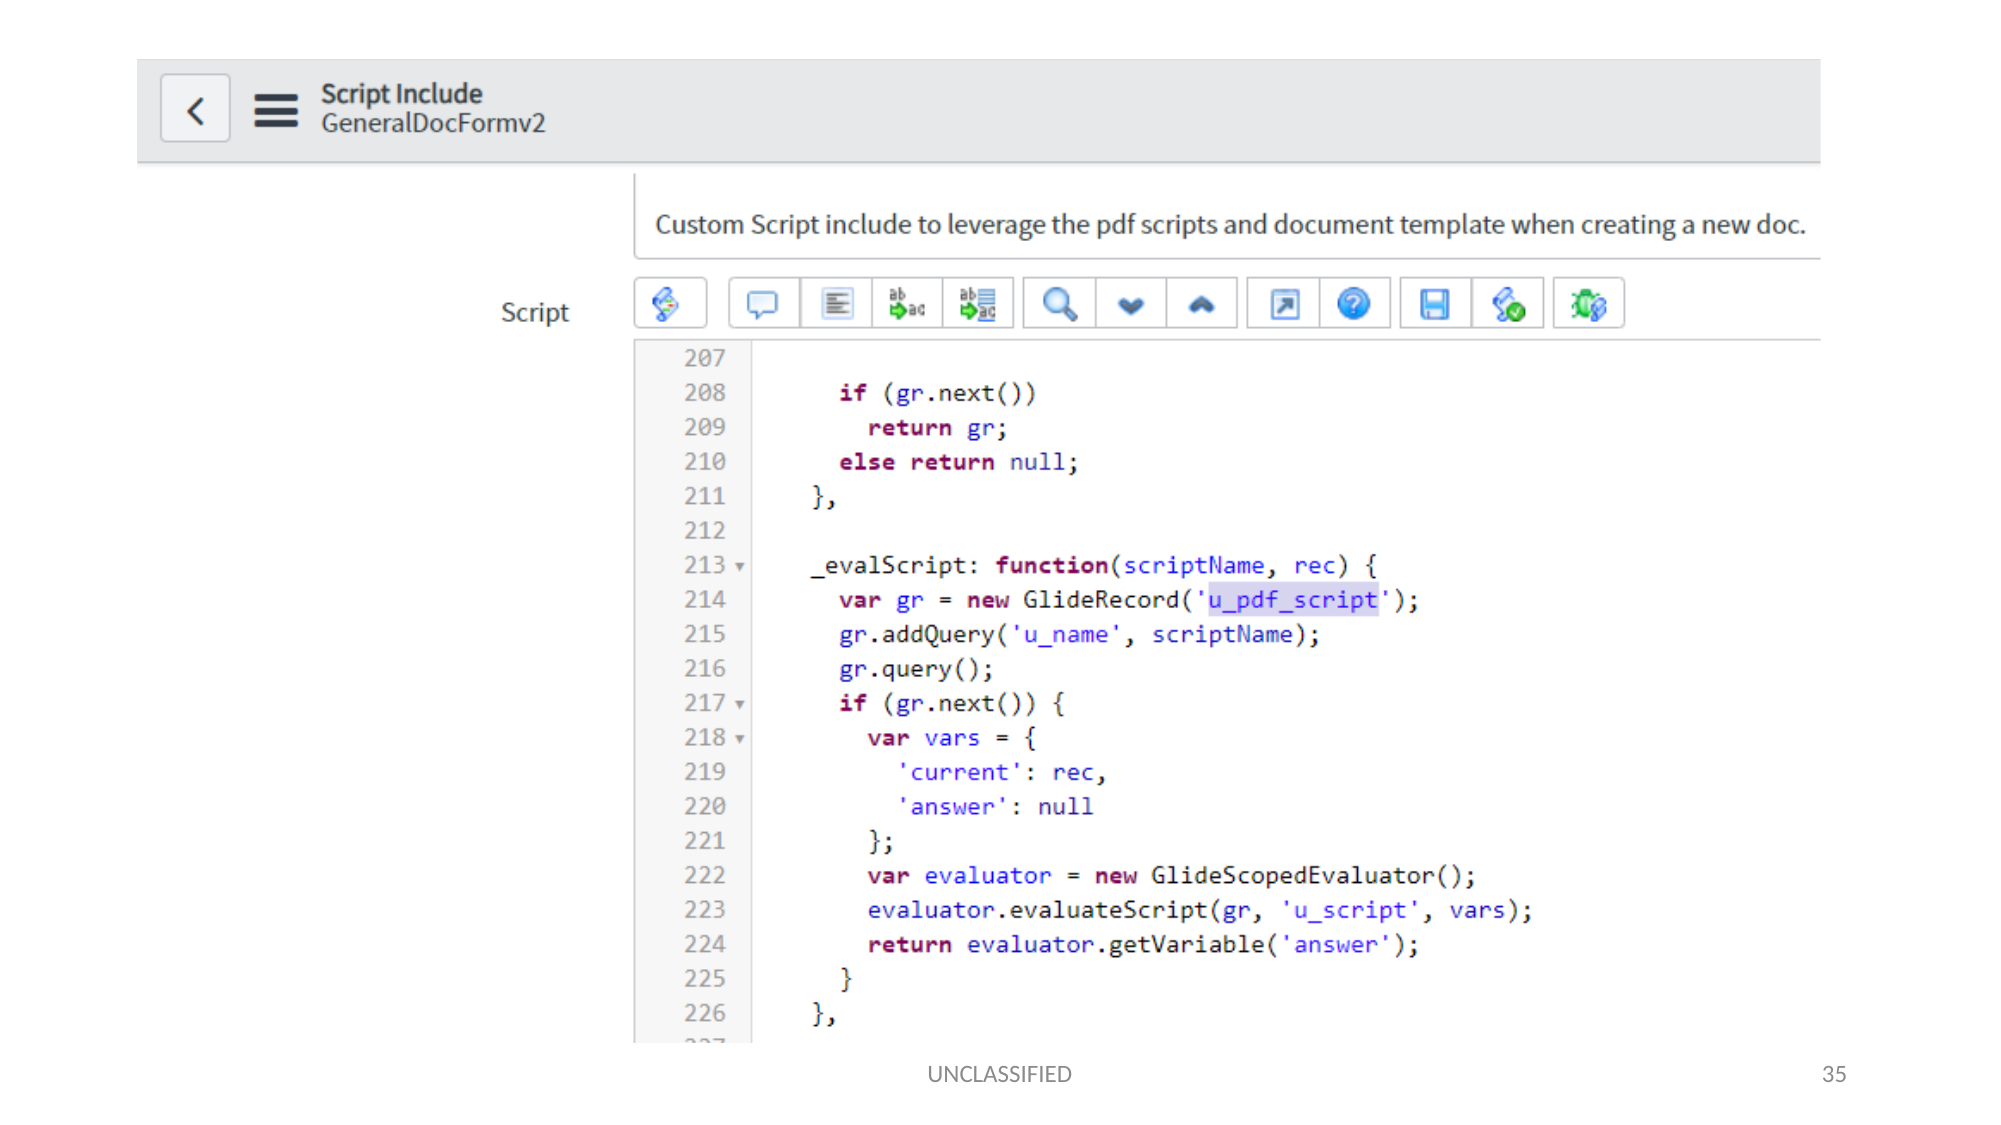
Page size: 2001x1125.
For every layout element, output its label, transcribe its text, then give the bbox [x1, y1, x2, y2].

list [137, 59, 1821, 1043]
slide_number 35 [1412, 1042, 1863, 1103]
footer UNCLASSIFIED [662, 1043, 1338, 1103]
